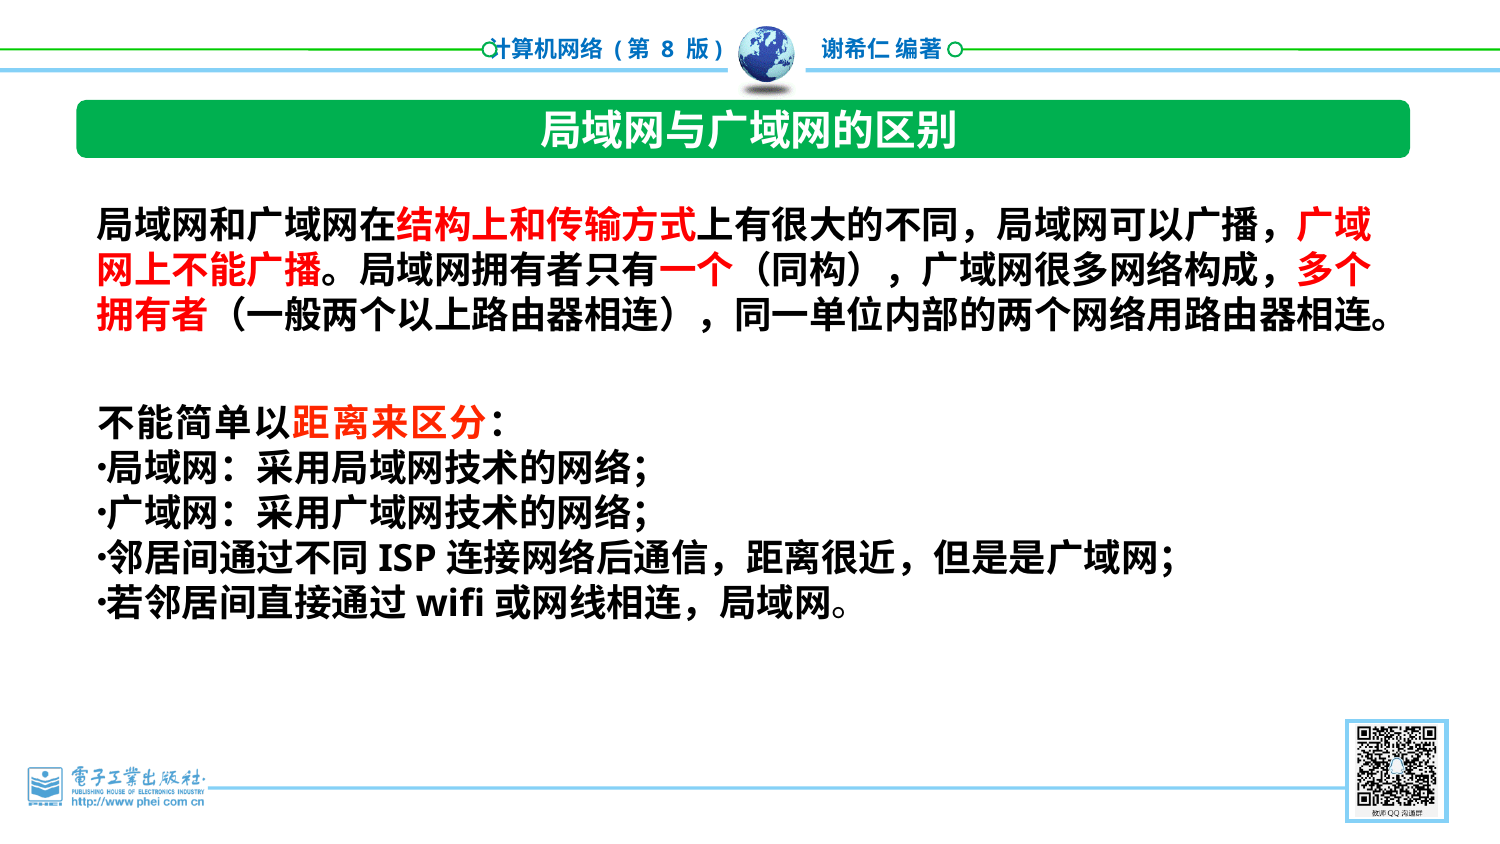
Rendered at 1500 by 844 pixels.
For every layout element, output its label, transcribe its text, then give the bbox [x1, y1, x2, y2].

list 局域网与广域网的区别 [204, 99, 1293, 158]
text_box 局域网和广域网在结构上和传输方式上有很大的不同，局域网可以广播，广域网上不能广播。局域网拥有者只有一个（同构），广域网很多网络构成，多个拥有者（一般两个以上路由器相连），同一单位内部的两个网络用路由器相连。 [94, 169, 1406, 337]
picture [736, 24, 796, 99]
picture [1355, 724, 1438, 817]
text_box 不能简单以距离来区分： 局域网：采用局域网技术的网络； 广域网：采用广域网技术的网络； 邻居间通过不同ISP连接网络后通信，距离很近，但是是广域网； 若邻居间直接通过wifi或网线相连，局域网。 [82, 391, 1353, 677]
picture [23, 764, 208, 809]
